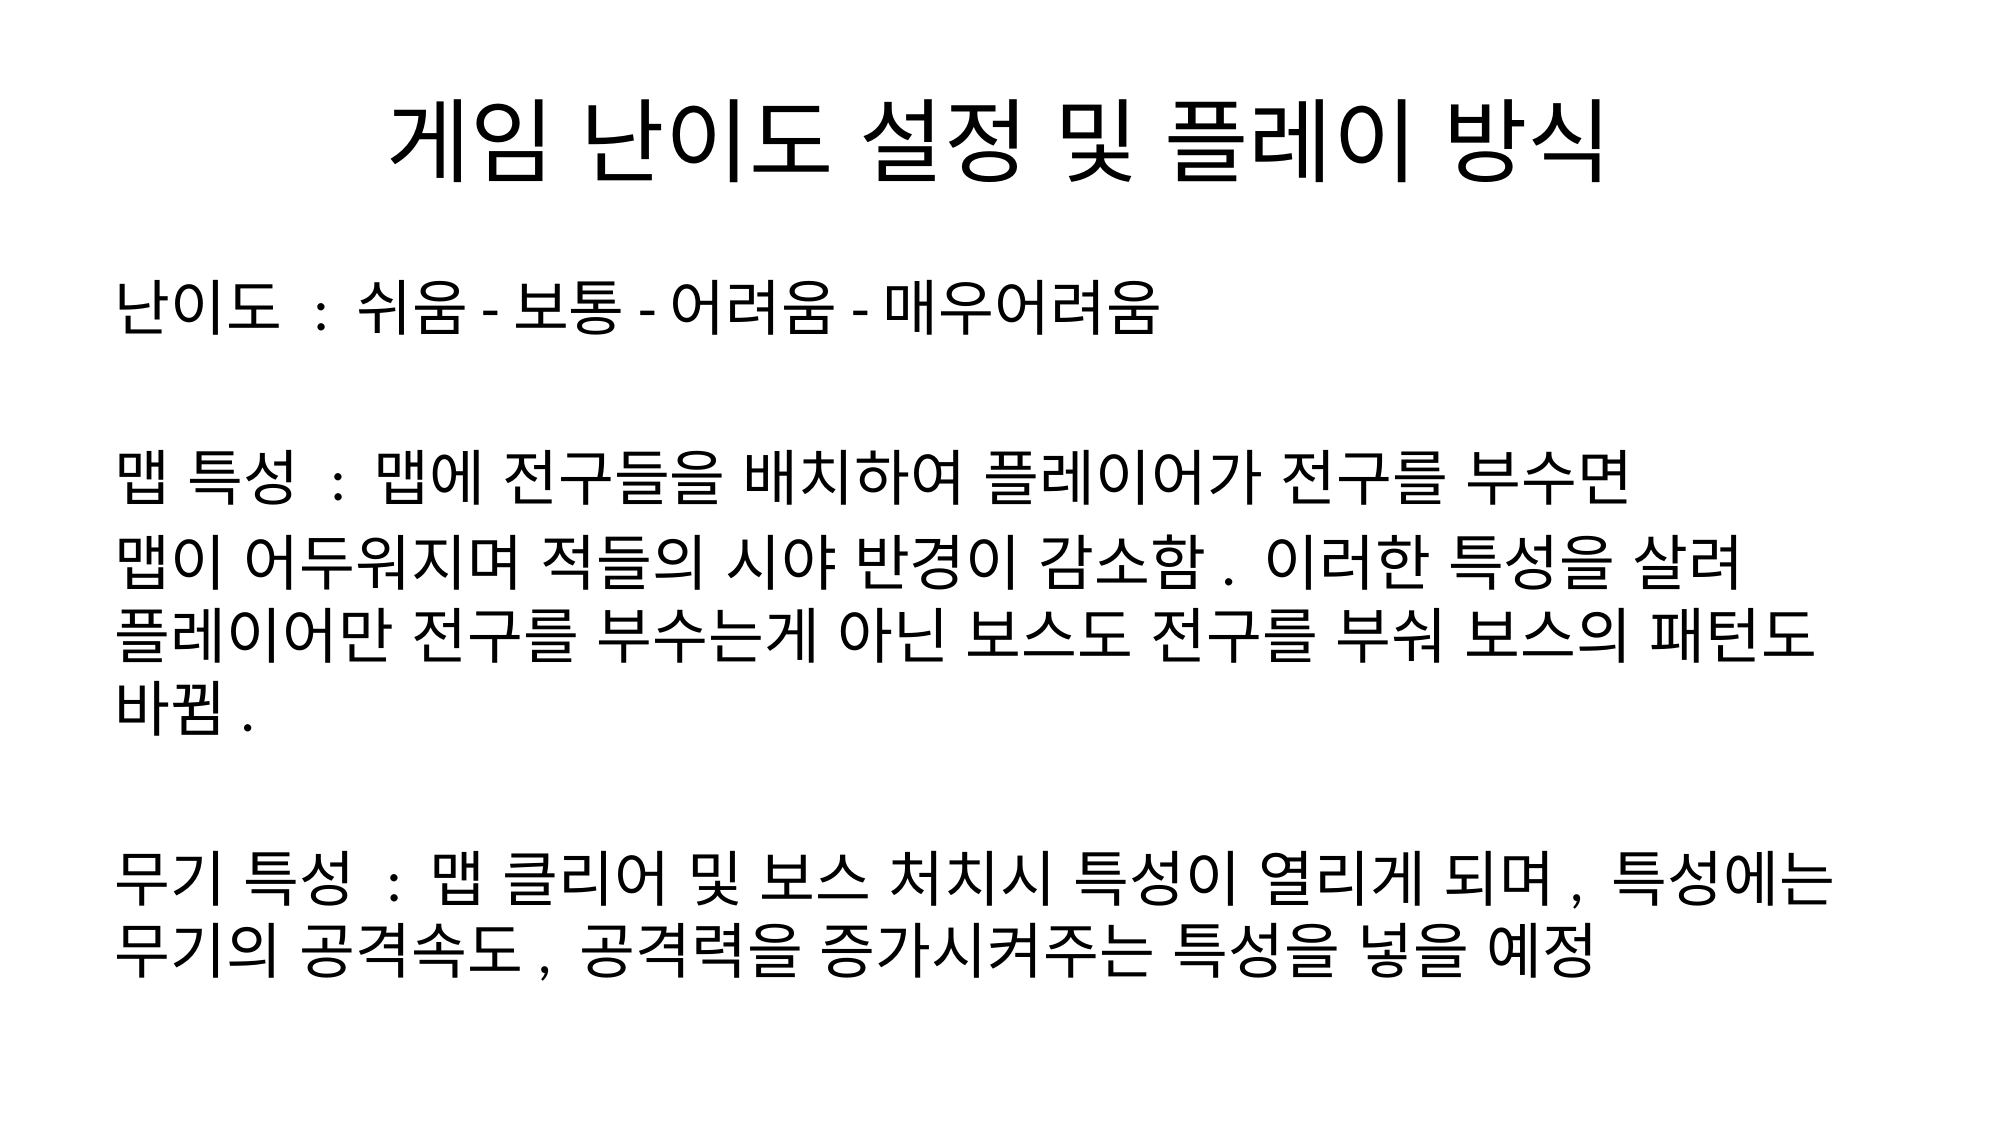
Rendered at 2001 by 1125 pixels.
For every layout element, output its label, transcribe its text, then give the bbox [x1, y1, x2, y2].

title 게임 난이도 설정 및 플레이 방식 [99, 45, 1900, 233]
list 난이도 : 쉬움-보통-어려움-매우어려움 맵 특성 : 맵에 전구들을 배치하여 플레이어가 전구를 부수면 맵이 어두워지며 적들의 시야 반경이 감소함. 이러한 특성을 살려 플레이어만 전구를 부수는게 아닌 보스도 전구를 부숴 보스의 패턴도 바뀜. 무기 특성 : 맵 클리어 및 보스 처치시 특성이 열리게 되며, 특성에는 무기의 공격속도, 공격력을 증가시켜주는 특성을 넣을 예정 [99, 262, 1900, 1005]
